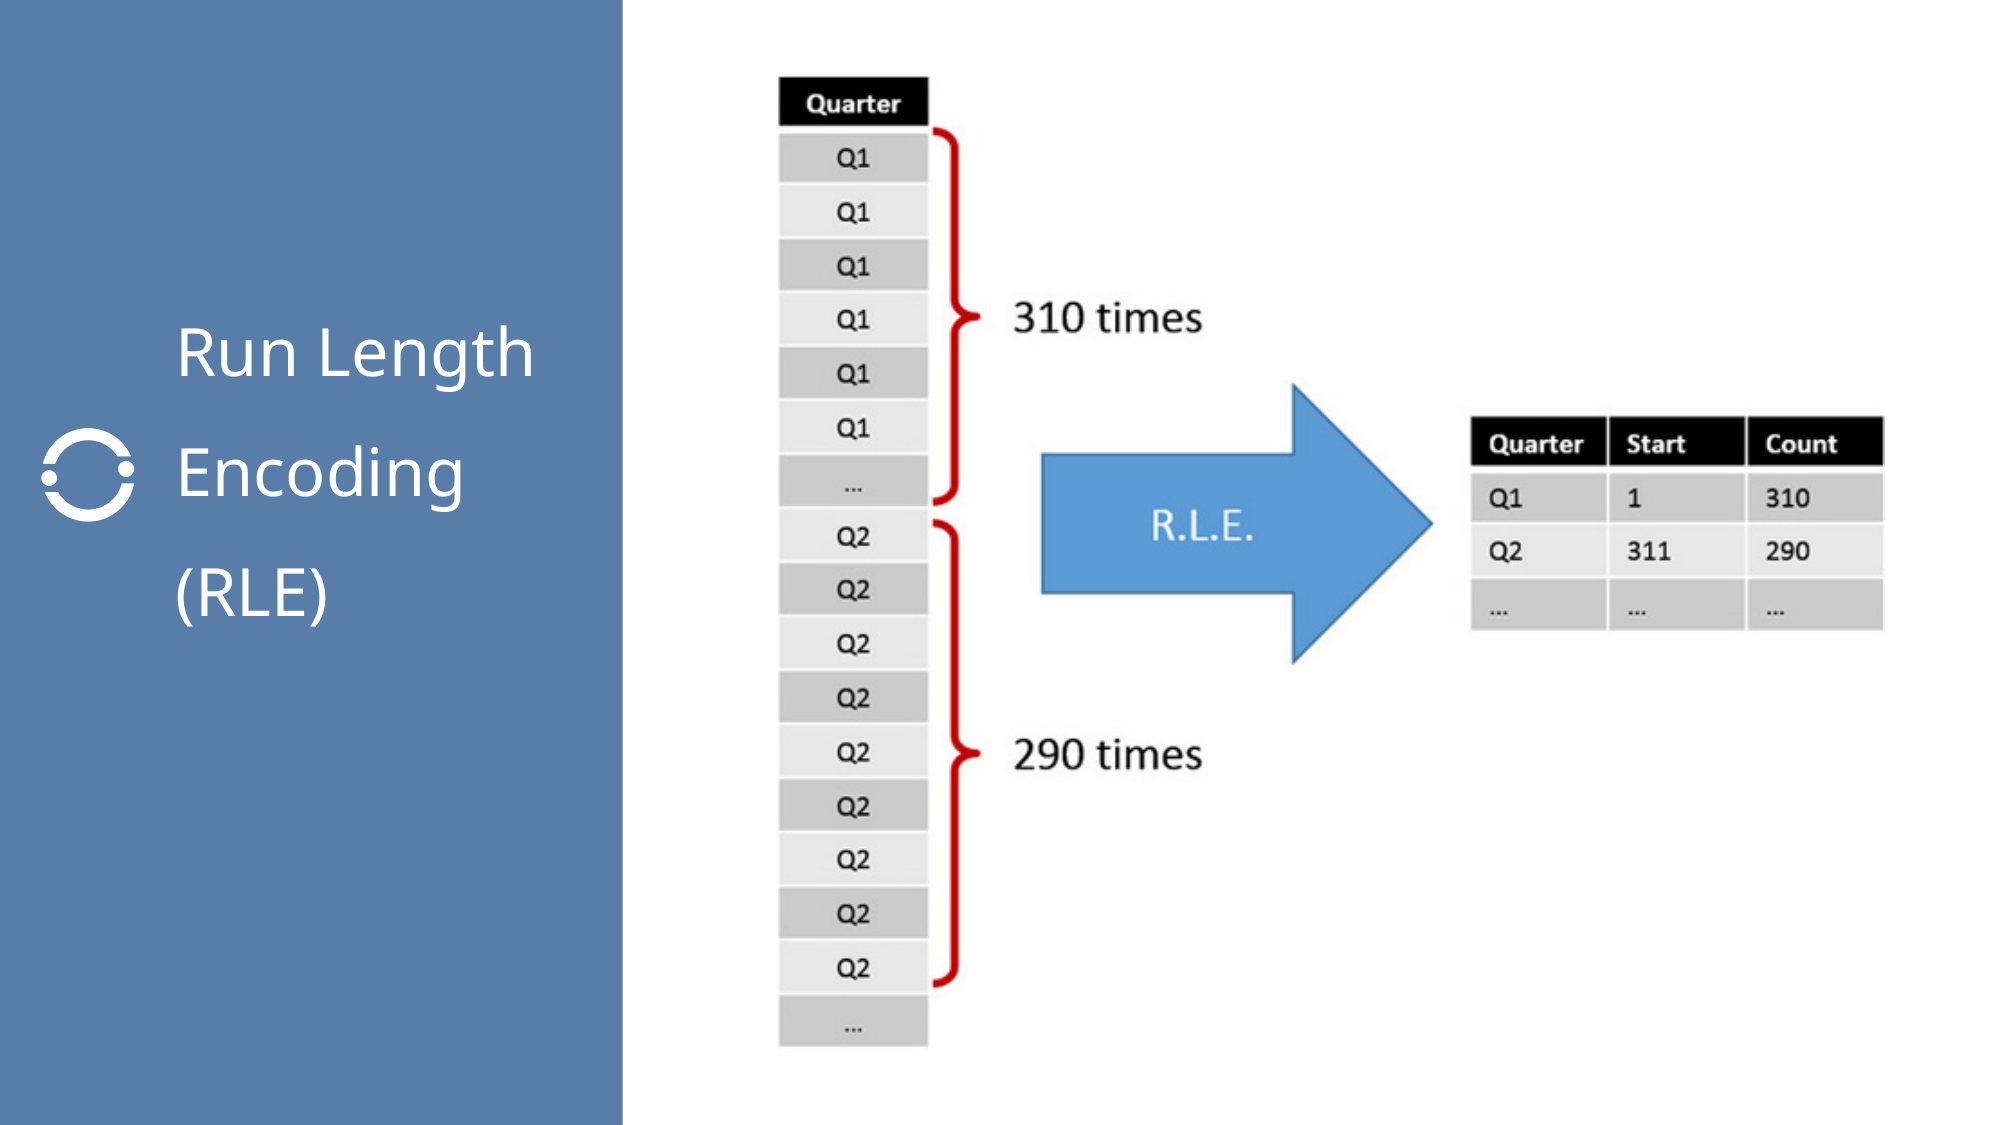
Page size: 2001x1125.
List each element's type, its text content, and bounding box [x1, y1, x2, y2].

text_box [680, 66, 1862, 176]
picture [777, 76, 1885, 1049]
text_box Run Length Encoding (RLE) [160, 99, 605, 638]
text_box [0, 0, 624, 1125]
picture [15, 402, 161, 548]
